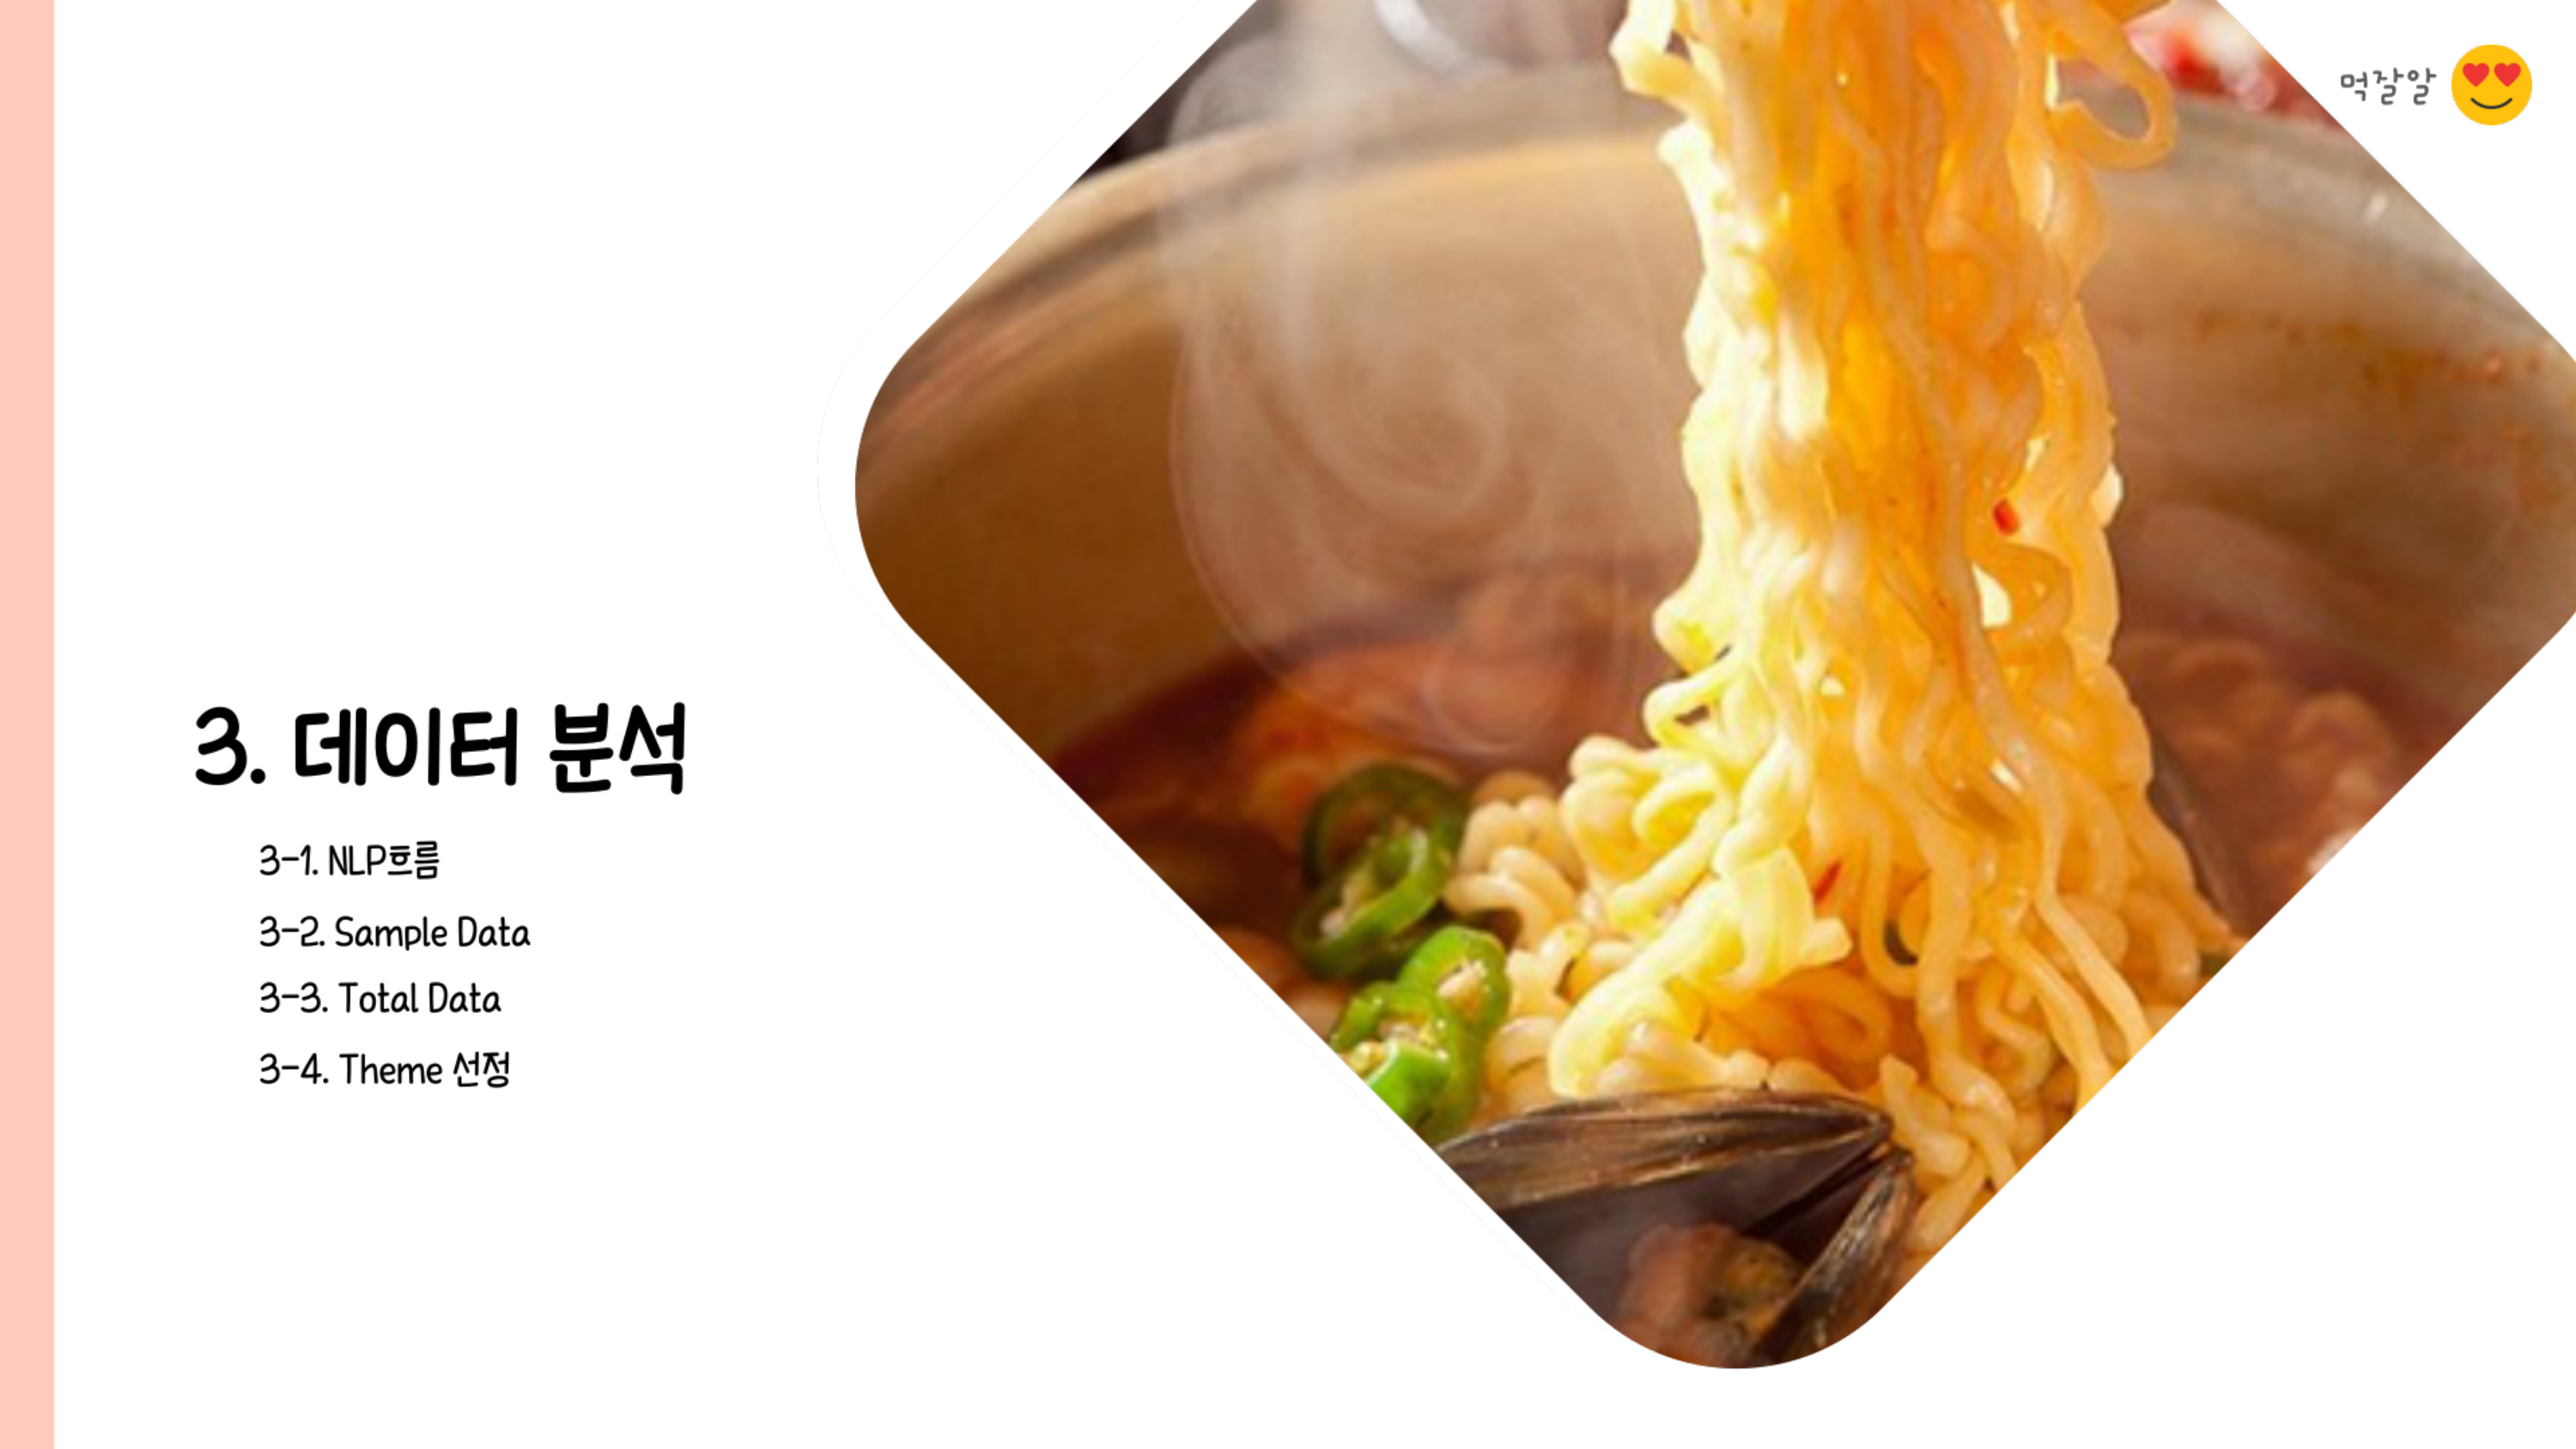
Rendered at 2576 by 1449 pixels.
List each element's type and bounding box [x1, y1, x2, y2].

picture [55, 0, 2576, 1449]
text_box [2315, 45, 2533, 126]
text_box [0, 0, 55, 1449]
text_box [847, 0, 2576, 1370]
